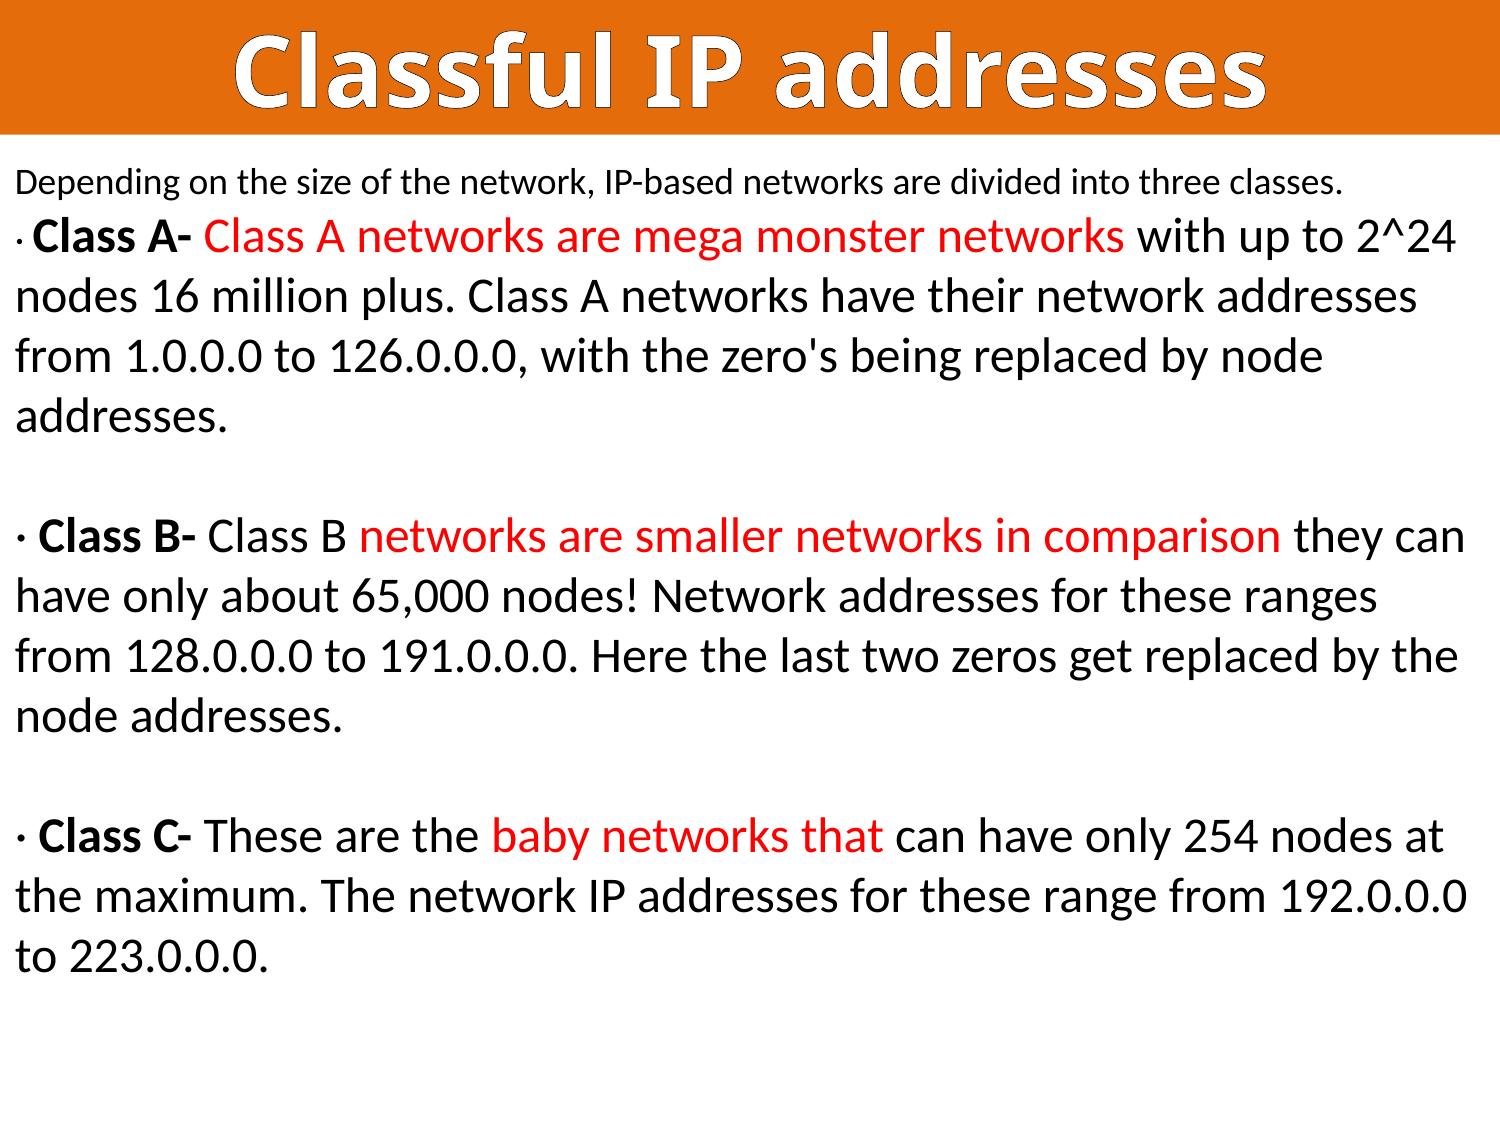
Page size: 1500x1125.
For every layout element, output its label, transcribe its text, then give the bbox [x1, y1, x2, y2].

text_box Classful IP addresses [0, 0, 1500, 135]
text_box Depending on the size of the network, IP-based networks are divided into three classes. · Class A- Class A networks are mega monster networks with up to 2^24 nodes 16 million plus. Class A networks have their network addresses from 1.0.0.0 to 126.0.0.0, with the zero's being replaced by node addresses. · Class B- Class B networks are smaller networks in comparison they can have only about 65,000 nodes! Network addresses for these ranges from 128.0.0.0 to 191.0.0.0. Here the last two zeros get replaced by the node addresses. · Class C- These are the baby networks that can have only 254 nodes at the maximum. The network IP addresses for these range from 192.0.0.0 to 223.0.0.0. [0, 149, 1500, 1050]
